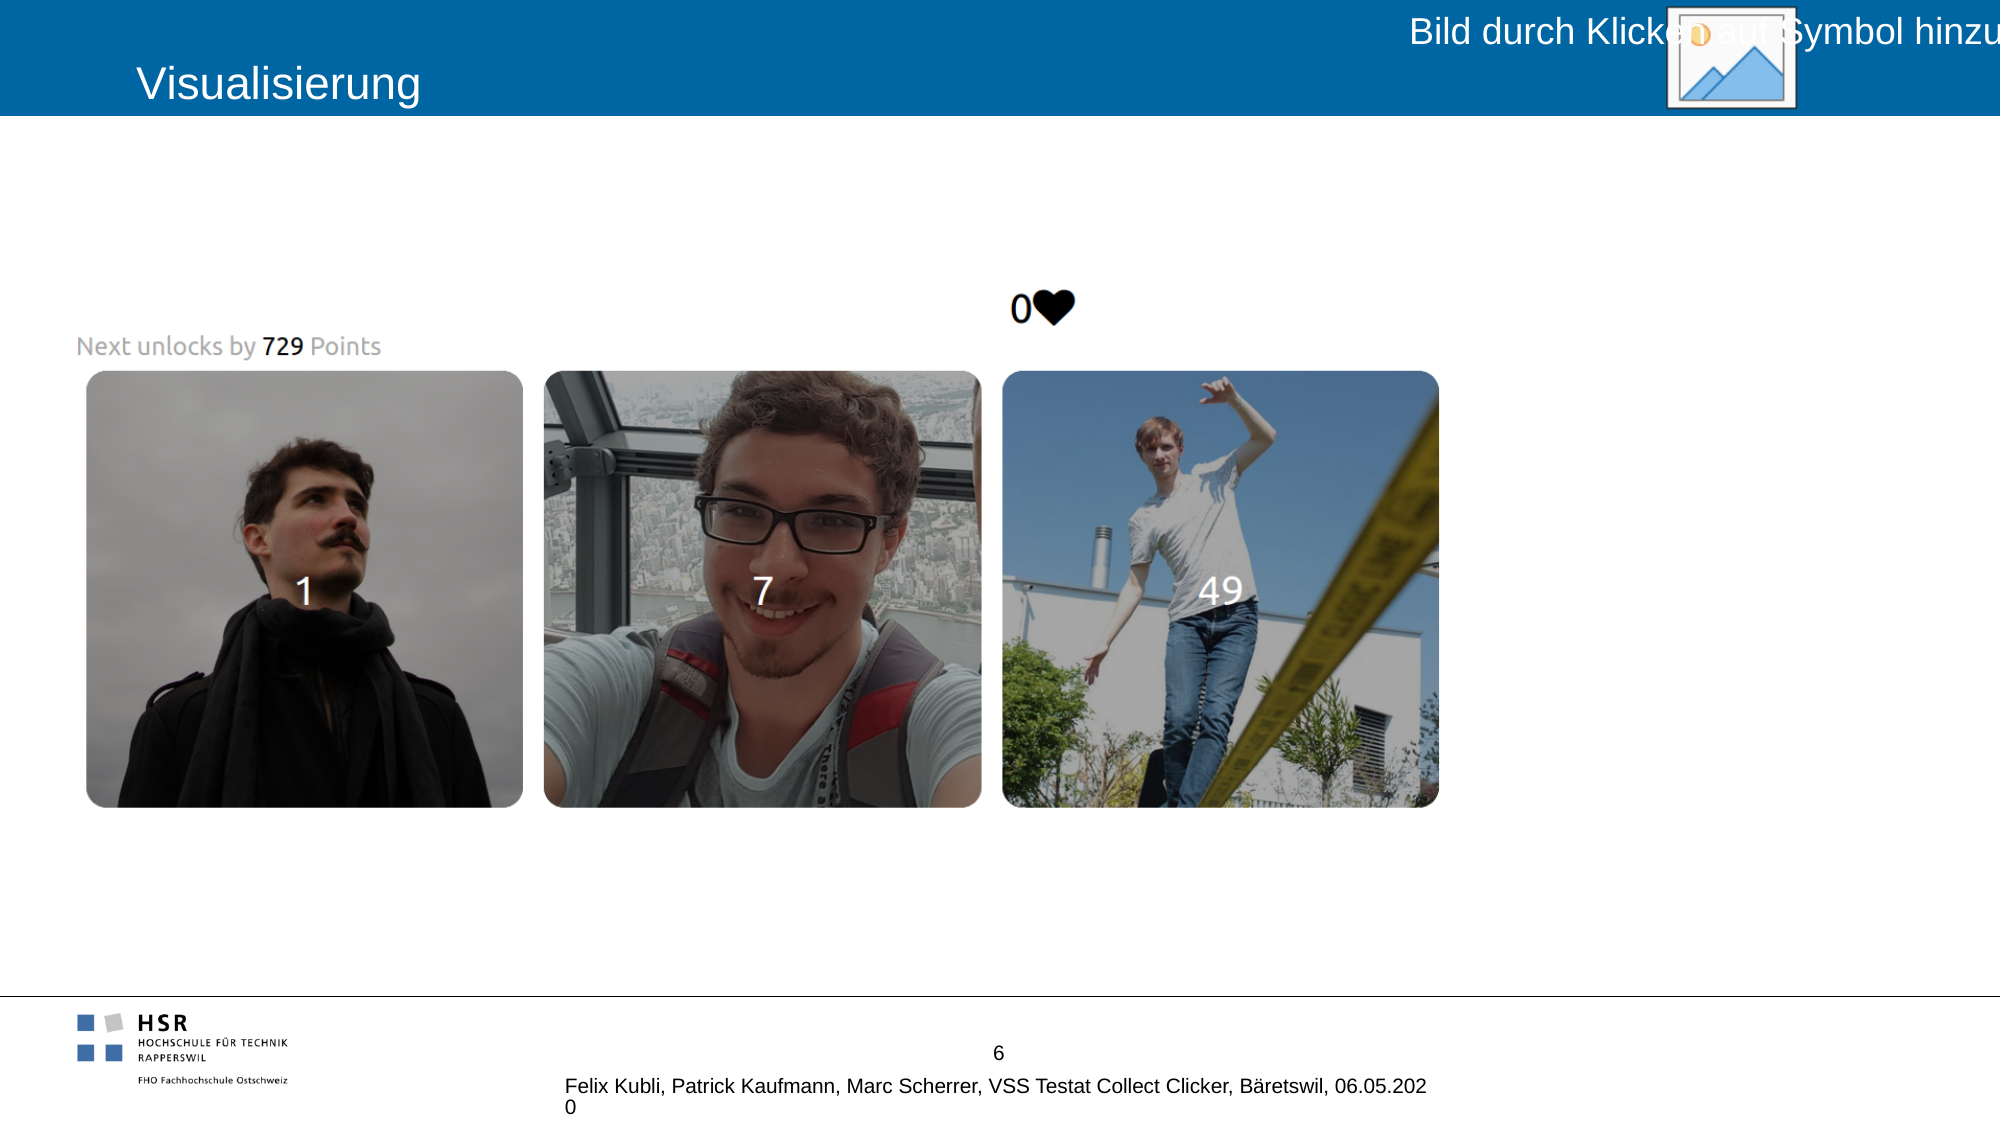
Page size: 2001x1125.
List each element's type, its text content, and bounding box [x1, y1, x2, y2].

slide_number 6 [551, 1042, 1447, 1062]
title Visualisierung [0, 0, 1460, 116]
footer Felix Kubli, Patrick Kaufmann, Marc Scherrer, VSS Testat Collect Clicker, Bäretswil, 06.05.2020 [549, 1064, 1450, 1106]
picture [35, 1001, 300, 1096]
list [78, 282, 1484, 860]
picture [1462, 0, 2000, 117]
